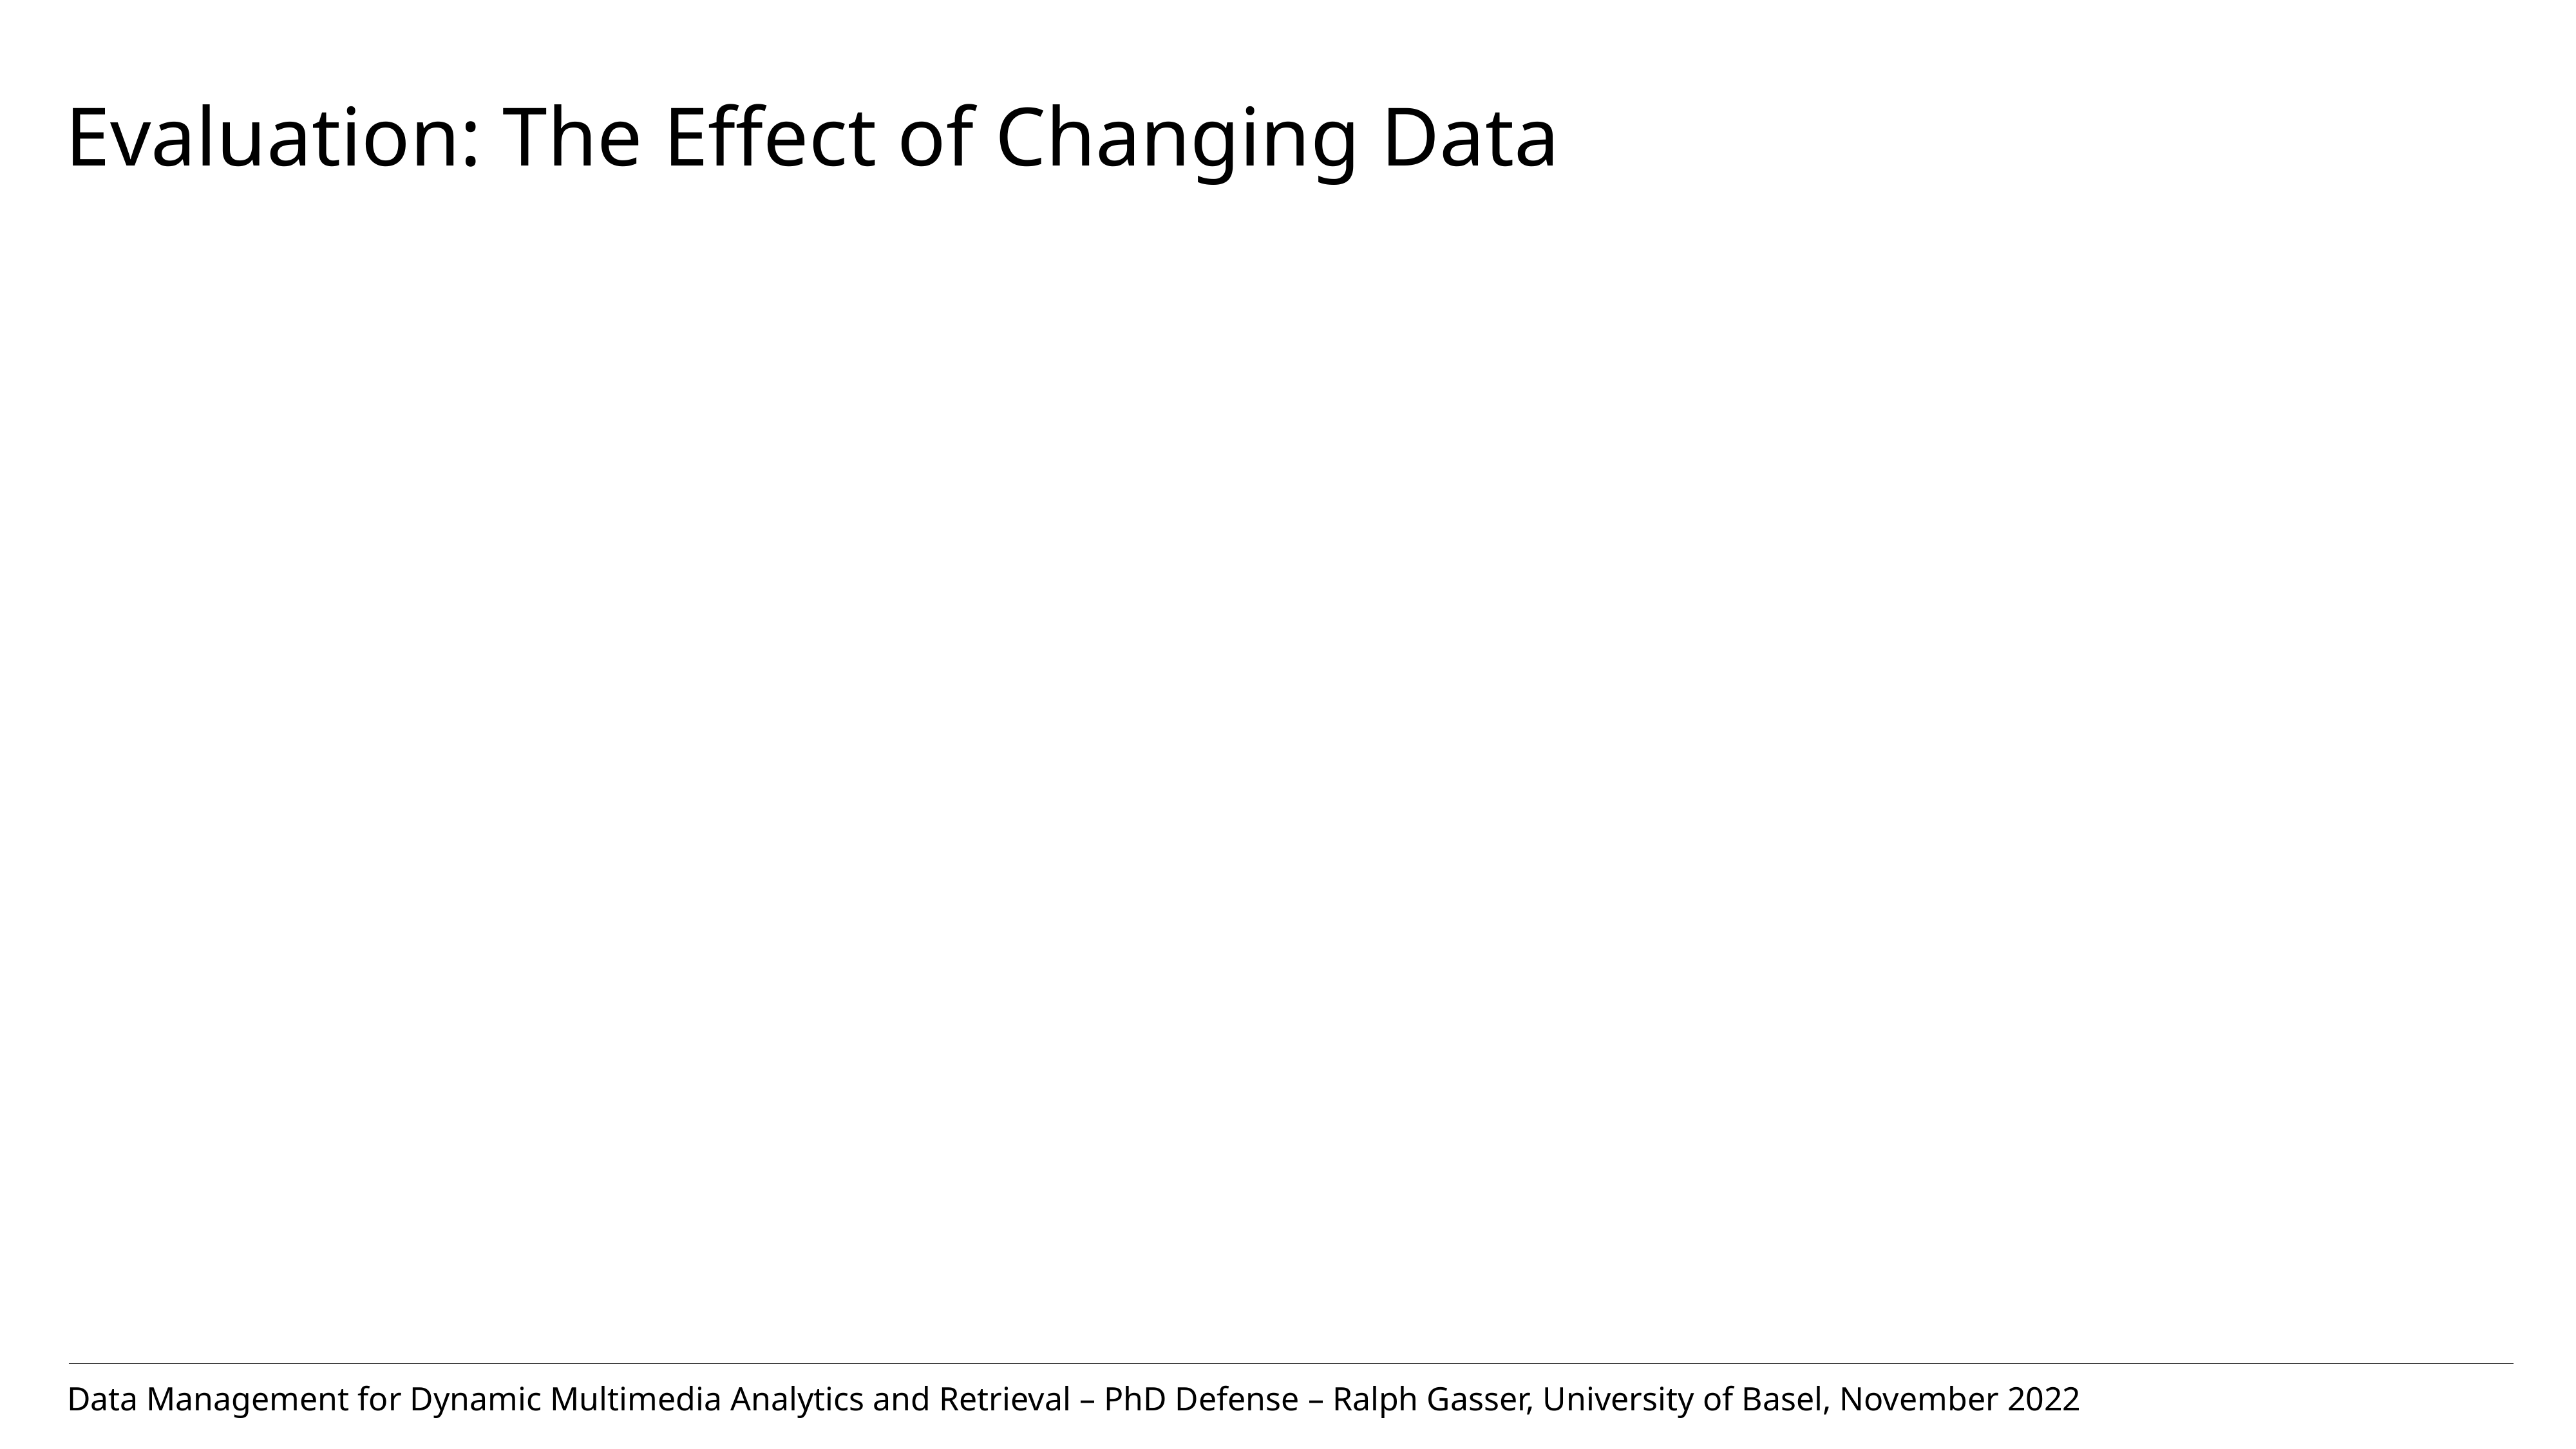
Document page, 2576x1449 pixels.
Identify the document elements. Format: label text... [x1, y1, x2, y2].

title Evaluation: The Effect of Changing Data [65, 85, 2511, 322]
